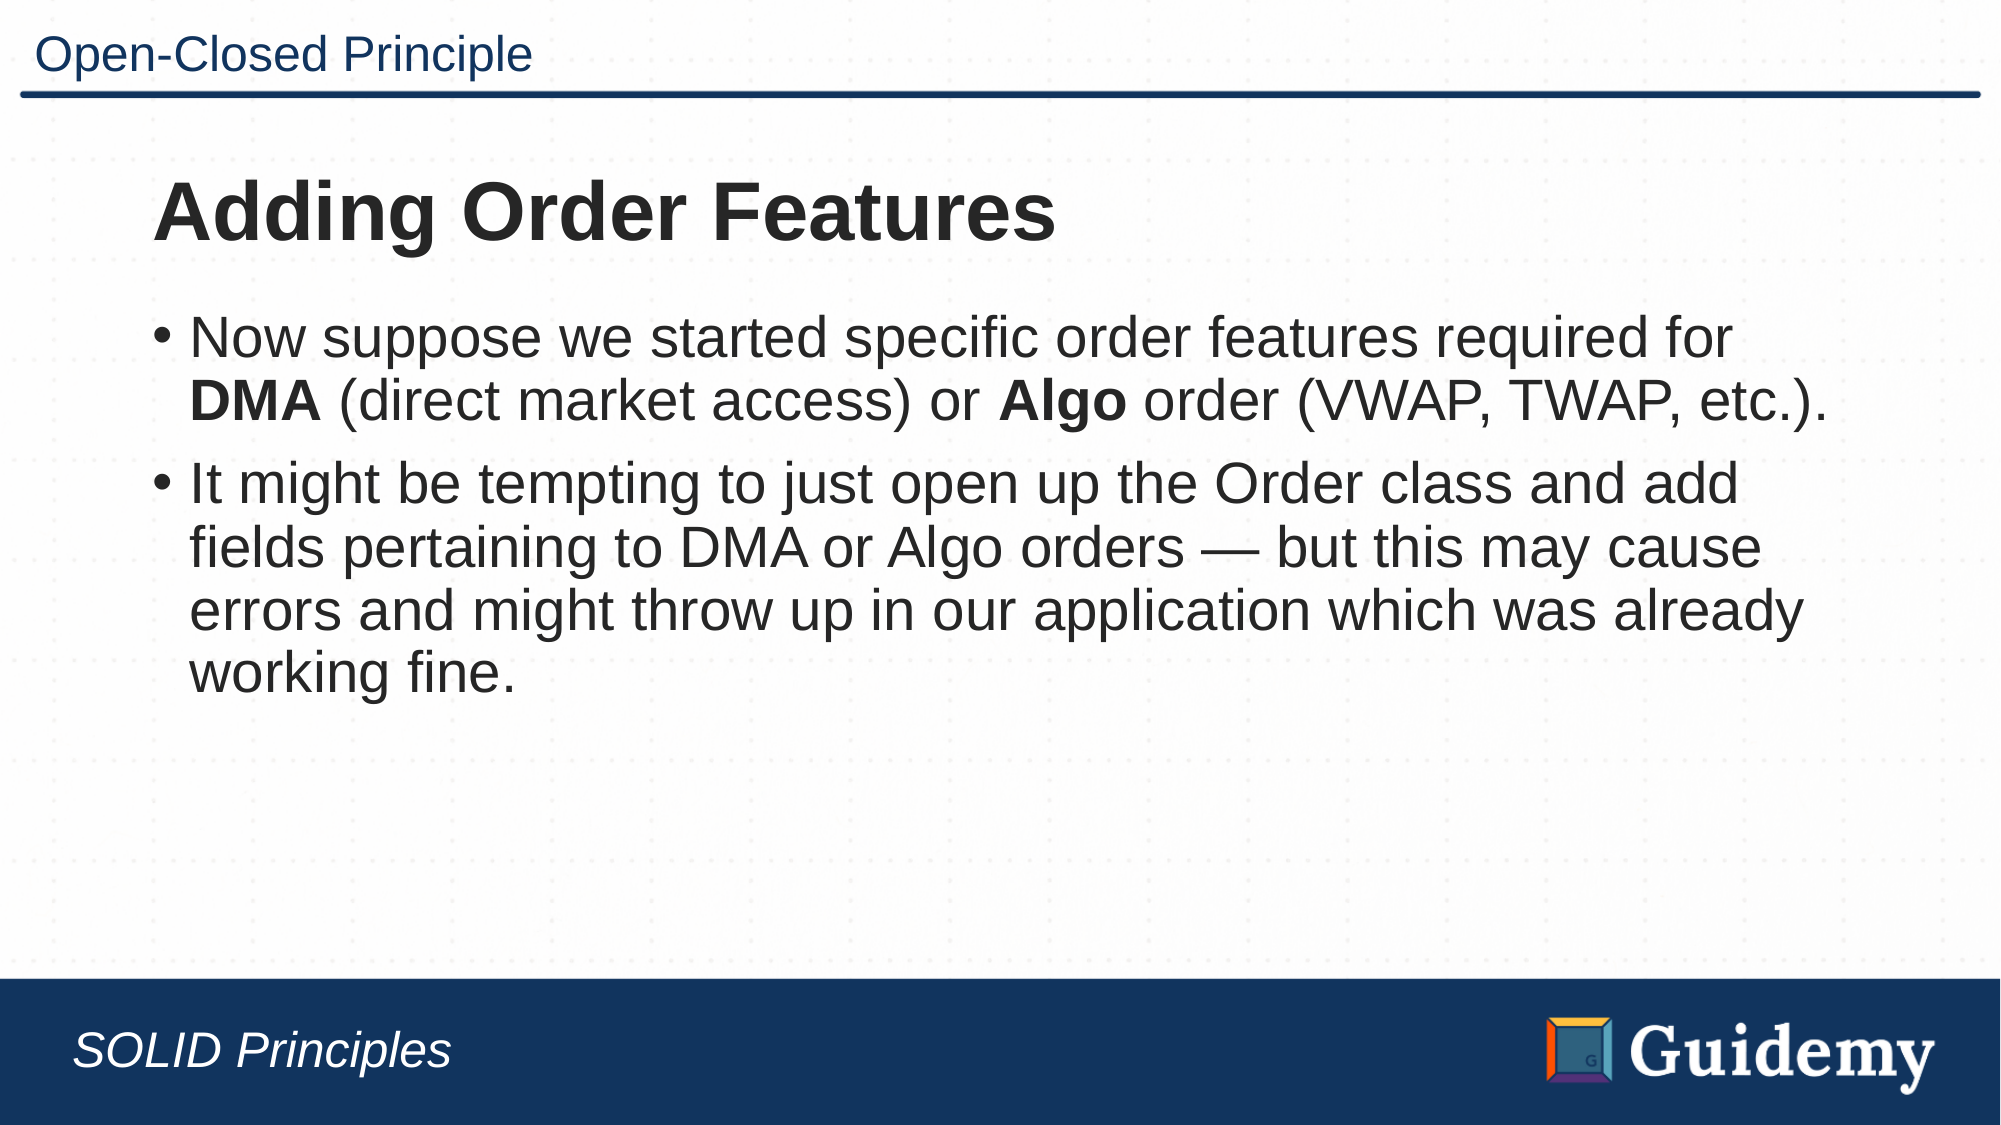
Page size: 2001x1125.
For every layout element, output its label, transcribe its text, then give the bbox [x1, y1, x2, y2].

title Open-Closed Principle [19, 17, 1130, 93]
list Now suppose we started specific order features required for DMA (direct market access) or Algo order (VWAP, TWAP, etc.). It might be tempting to just open up the Order class and add fields pertaining to DMA or Algo orders — but this may cause errors and might throw up in our application which was already working fine. [137, 299, 1863, 1014]
text_box SOLID Principles [56, 1014, 945, 1090]
picture [0, 0, 2001, 1125]
text_box Adding Order Features [137, 158, 1863, 268]
